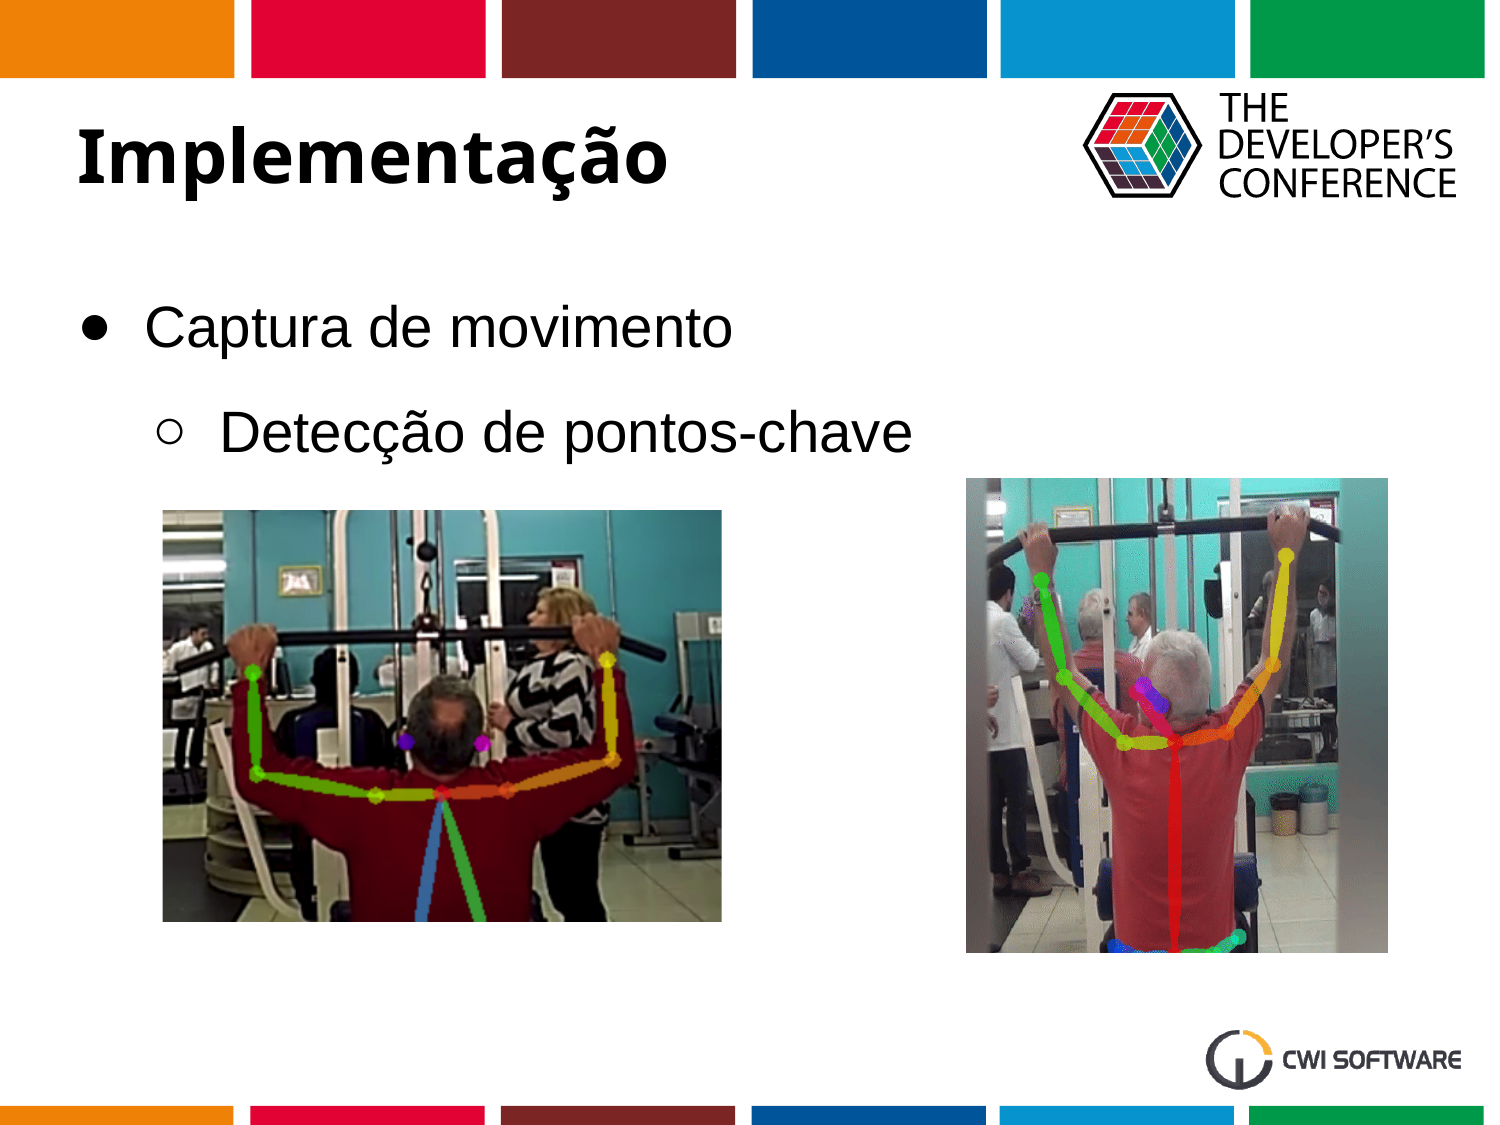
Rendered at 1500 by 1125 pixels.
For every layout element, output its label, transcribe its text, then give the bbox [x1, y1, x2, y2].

text_box Implementação [62, 90, 992, 218]
text_box Captura de movimento Detecção de pontos-chave [54, 239, 1475, 1009]
picture [1065, 75, 1472, 214]
picture [162, 509, 722, 922]
picture [1181, 1000, 1500, 1109]
picture [965, 478, 1388, 954]
